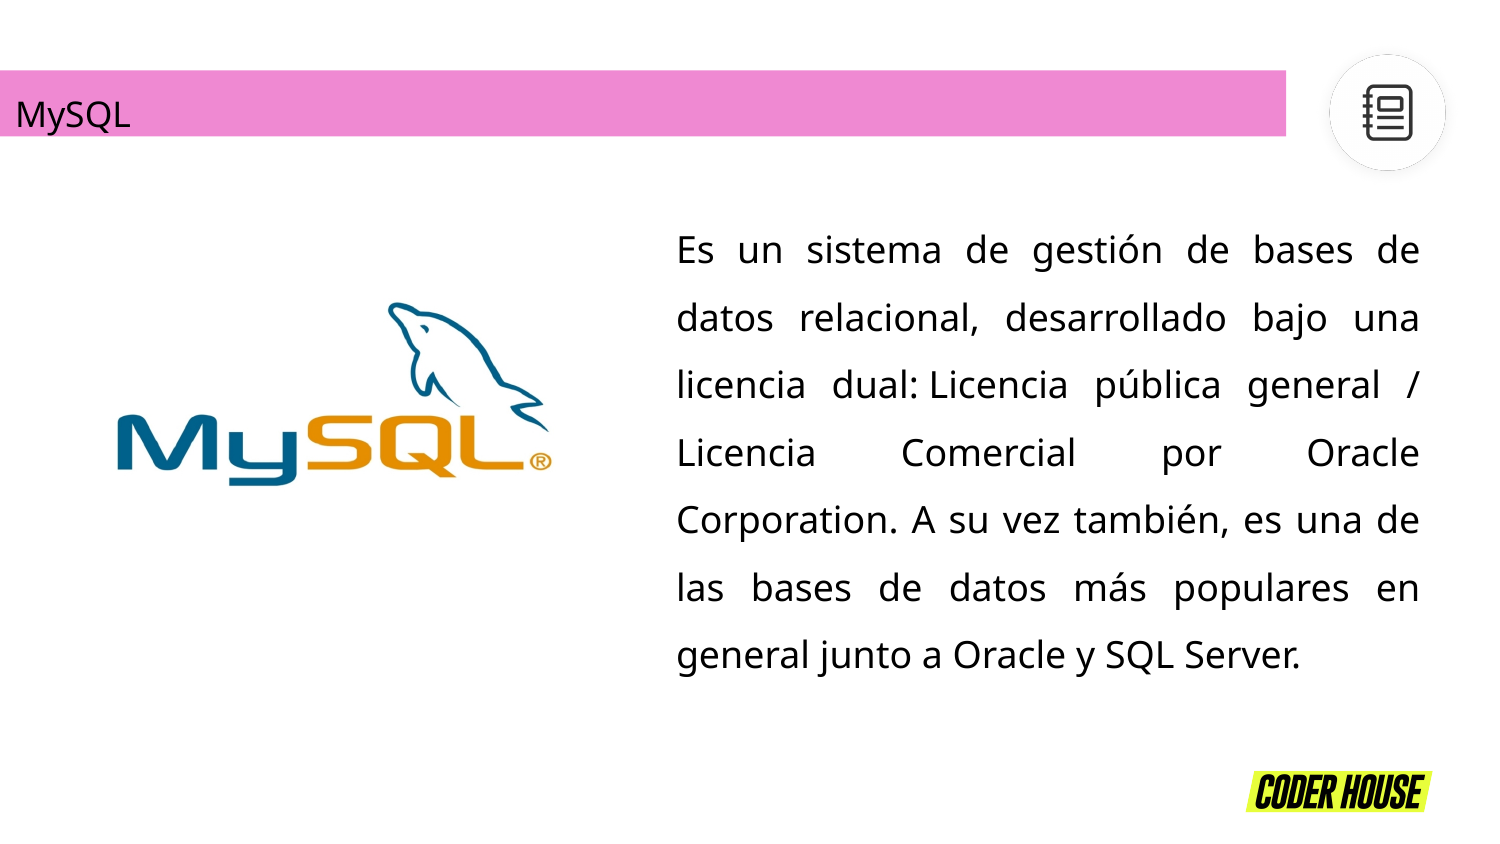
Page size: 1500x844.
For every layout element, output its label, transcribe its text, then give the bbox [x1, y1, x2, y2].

text_box MySQL [0, 70, 1287, 137]
picture [1241, 764, 1437, 819]
picture [103, 289, 566, 496]
picture [1315, 40, 1461, 186]
text_box Es un sistema de gestión de bases de datos relacional, desarrollado bajo una licencia dual: Licencia pública general / Licencia Comercial por Oracle Corporation. A su vez también, es una de las bases de datos más populares en general junto a Oracle y SQL Server. [661, 196, 1437, 684]
